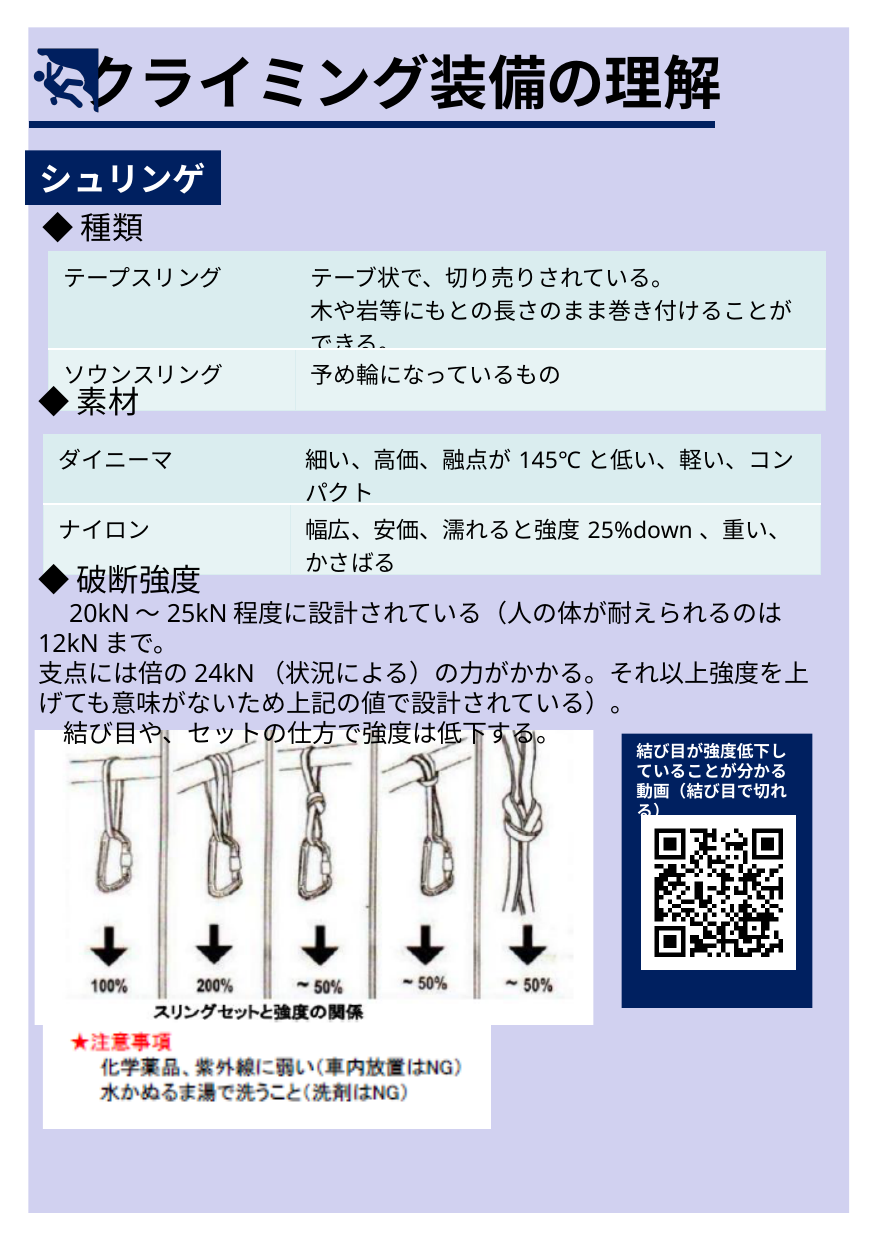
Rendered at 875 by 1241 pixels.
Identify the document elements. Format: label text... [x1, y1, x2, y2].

picture [641, 815, 796, 970]
text_box ◆種類 [27, 200, 327, 253]
table_cell 予め輪になっているもの [296, 350, 825, 410]
text_box シュリンゲ [25, 150, 221, 205]
picture [29, 43, 103, 117]
table_cell ナイロン [44, 505, 290, 552]
picture [34, 730, 594, 1129]
slide_number 2 [626, 1129, 831, 1216]
text_box [27, 26, 850, 1214]
table_header テープスリング [49, 253, 295, 348]
table_header 細い、高価、融点が145℃と低い、軽い、コンパクト [291, 435, 820, 503]
text_box 結び目が強度低下していることが分かる動画（結び目で切れる） [621, 755, 813, 1008]
text_box ◆素材 [23, 375, 323, 428]
table_cell 幅広、安価、濡れると強度25%down、重い、かさばる [291, 505, 820, 552]
table_cell ソウンスリング [49, 350, 295, 375]
text_box ◆破断強度 20kN～25kN程度に設計されている（人の体が耐えられるのは12kNまで。 支点には倍の24kN（状況による）の力がかかる。それ以上強度を上げても意味がないため上記の値で設計されている）。 結び目や、セットの仕方で強度は低下する。 [23, 552, 845, 755]
table_header ダイニーマ [44, 435, 290, 503]
text_box クライミング装備の理解 [65, 38, 737, 124]
table_header テーブ状で、切り売りされている。 木や岩等にもとの長さのまま巻き付けることができる。 [296, 252, 825, 348]
